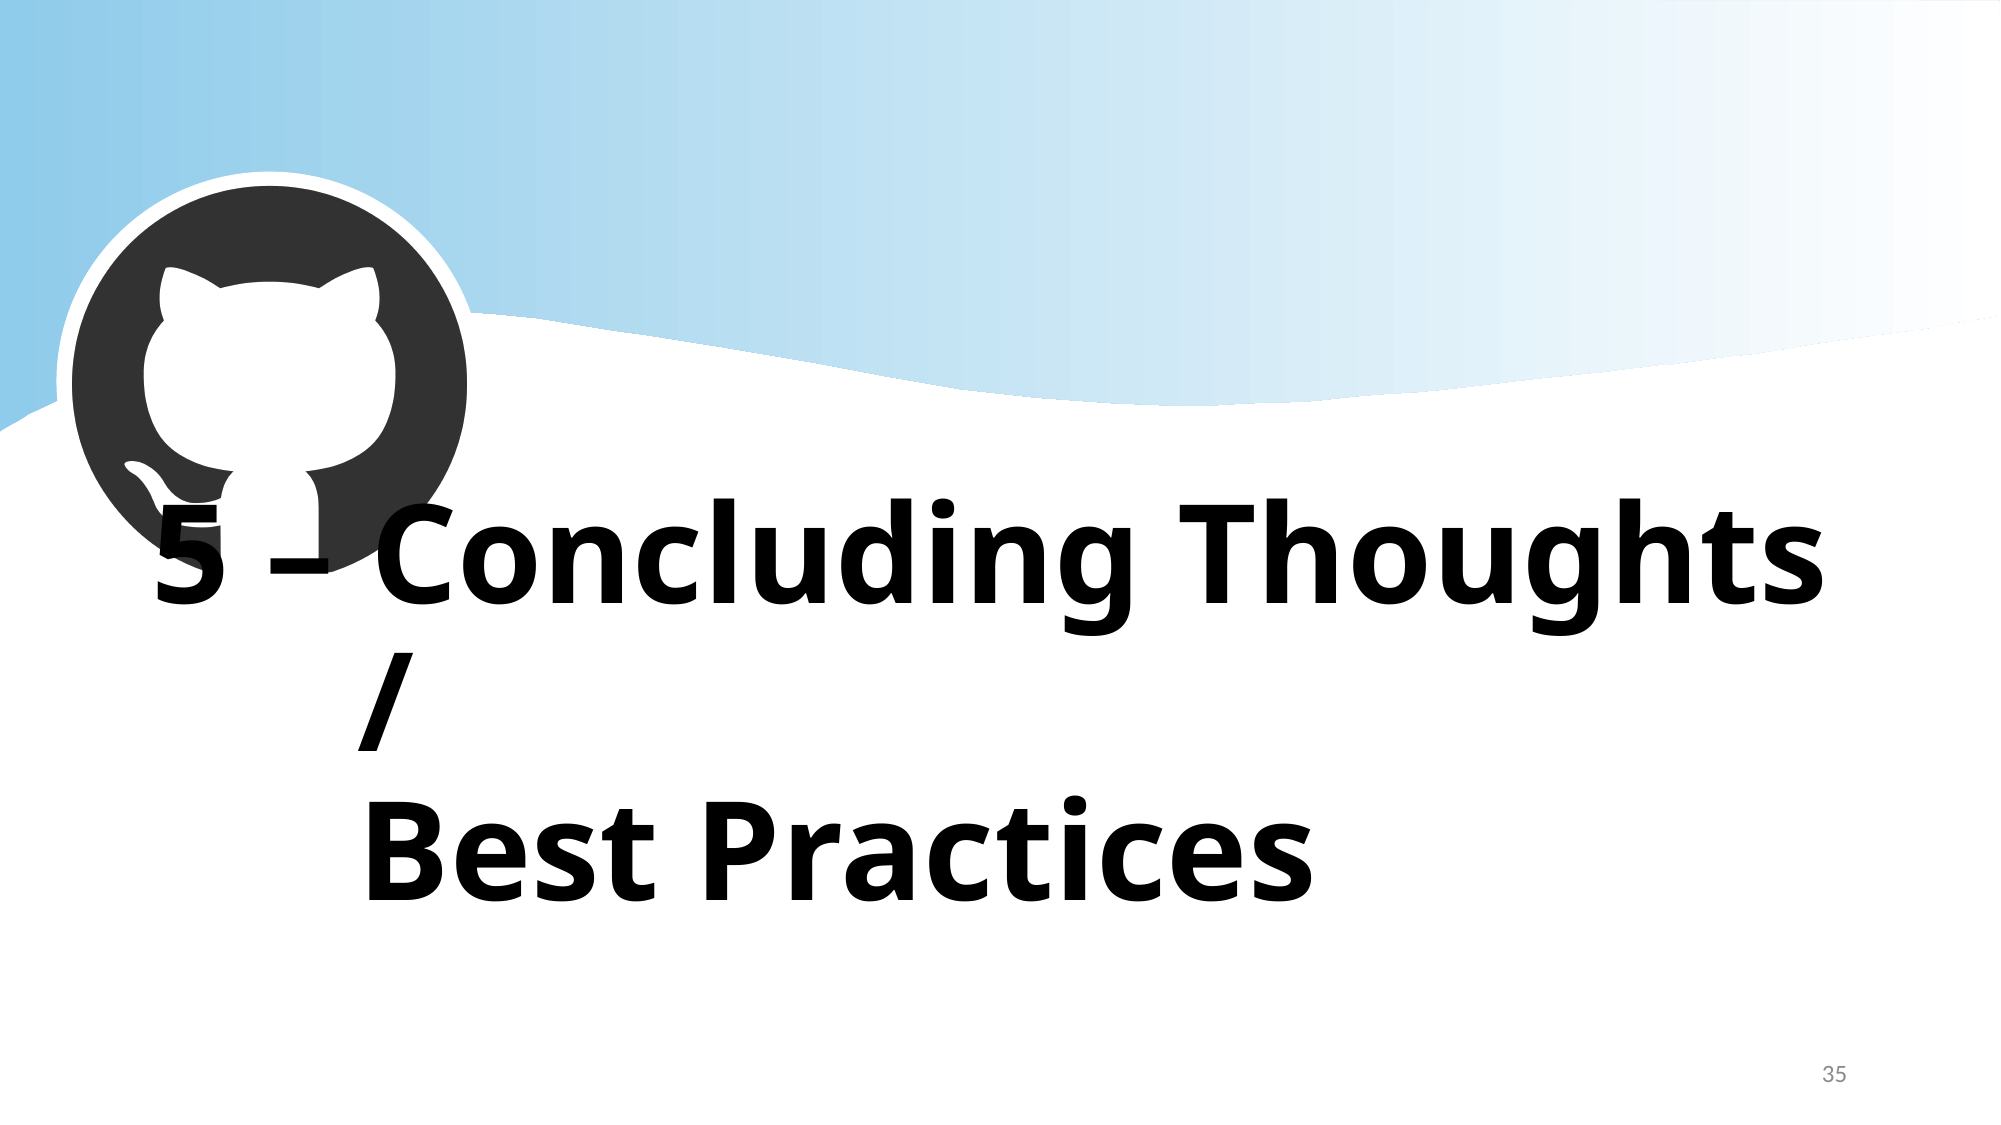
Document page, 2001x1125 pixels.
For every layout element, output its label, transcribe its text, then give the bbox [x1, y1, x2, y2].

picture [72, 181, 467, 577]
slide_number 35 [1412, 1042, 1863, 1103]
title 5 – Concluding Thoughts / Best Practices [136, 280, 1862, 938]
